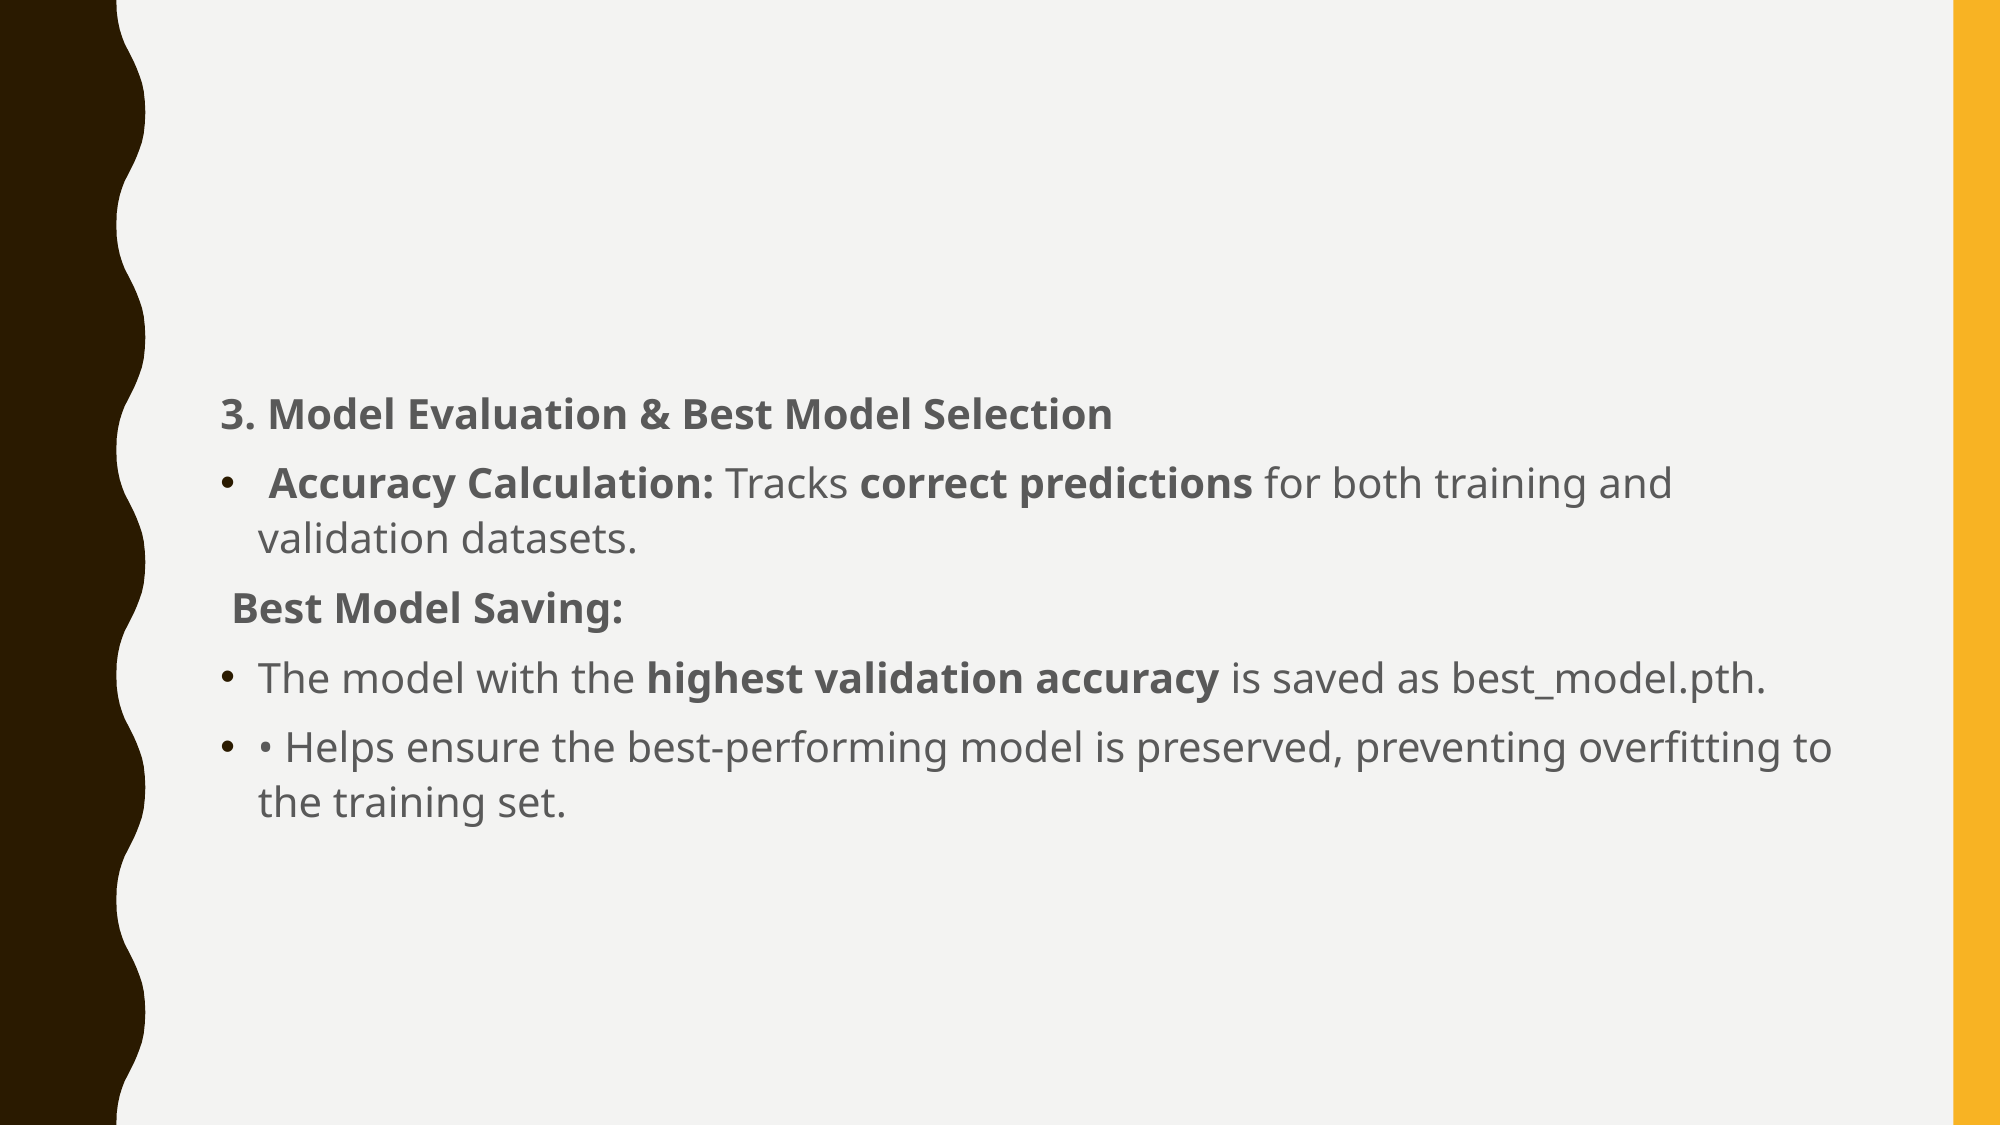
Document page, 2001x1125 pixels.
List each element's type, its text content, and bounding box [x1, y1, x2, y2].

list 3. Model Evaluation & Best Model Selection Accuracy Calculation: Tracks correct predictions for both training and validation datasets. Best Model Saving: The model with the highest validation accuracy is saved as best_model.pth. • Helps ensure the best-performing model is preserved, preventing overfitting to the training set. [205, 375, 1875, 965]
